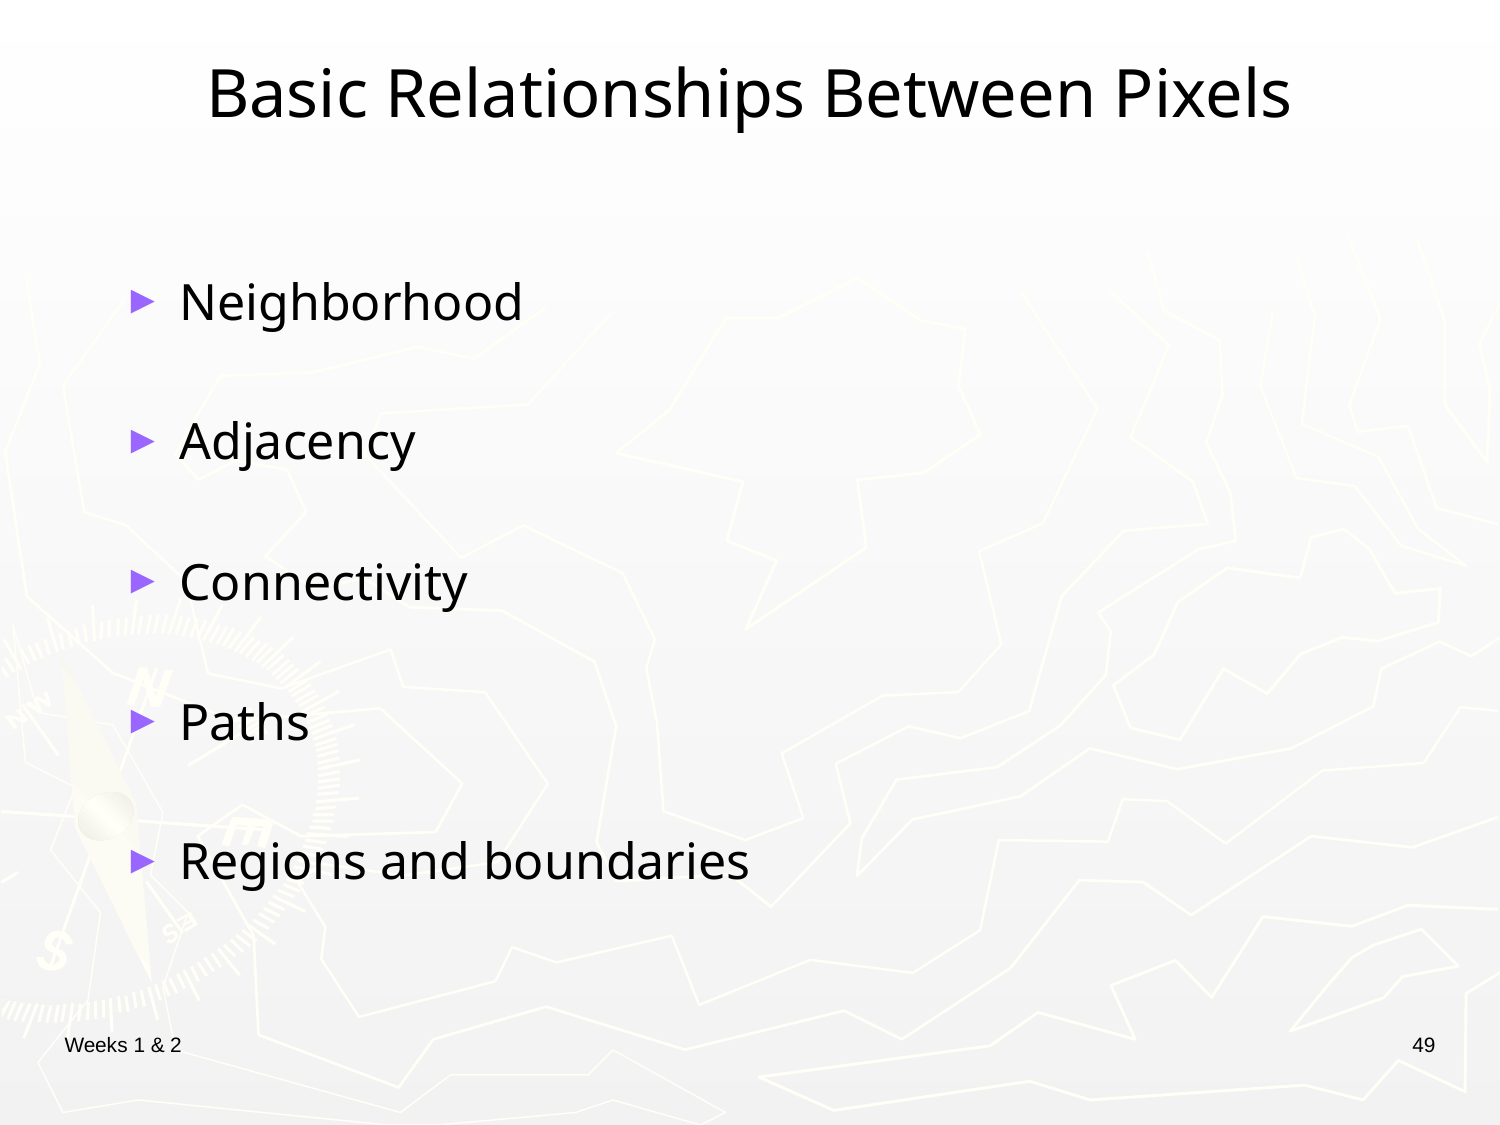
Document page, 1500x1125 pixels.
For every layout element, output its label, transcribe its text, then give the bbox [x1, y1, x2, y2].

list Neighborhood Adjacency Connectivity Paths Regions and boundaries [107, 262, 1500, 1001]
title Basic Relationships Between Pixels [49, 37, 1451, 226]
slide_number Weeks 1 & 2 [49, 1024, 426, 1103]
slide_number 49 [1074, 1024, 1451, 1103]
